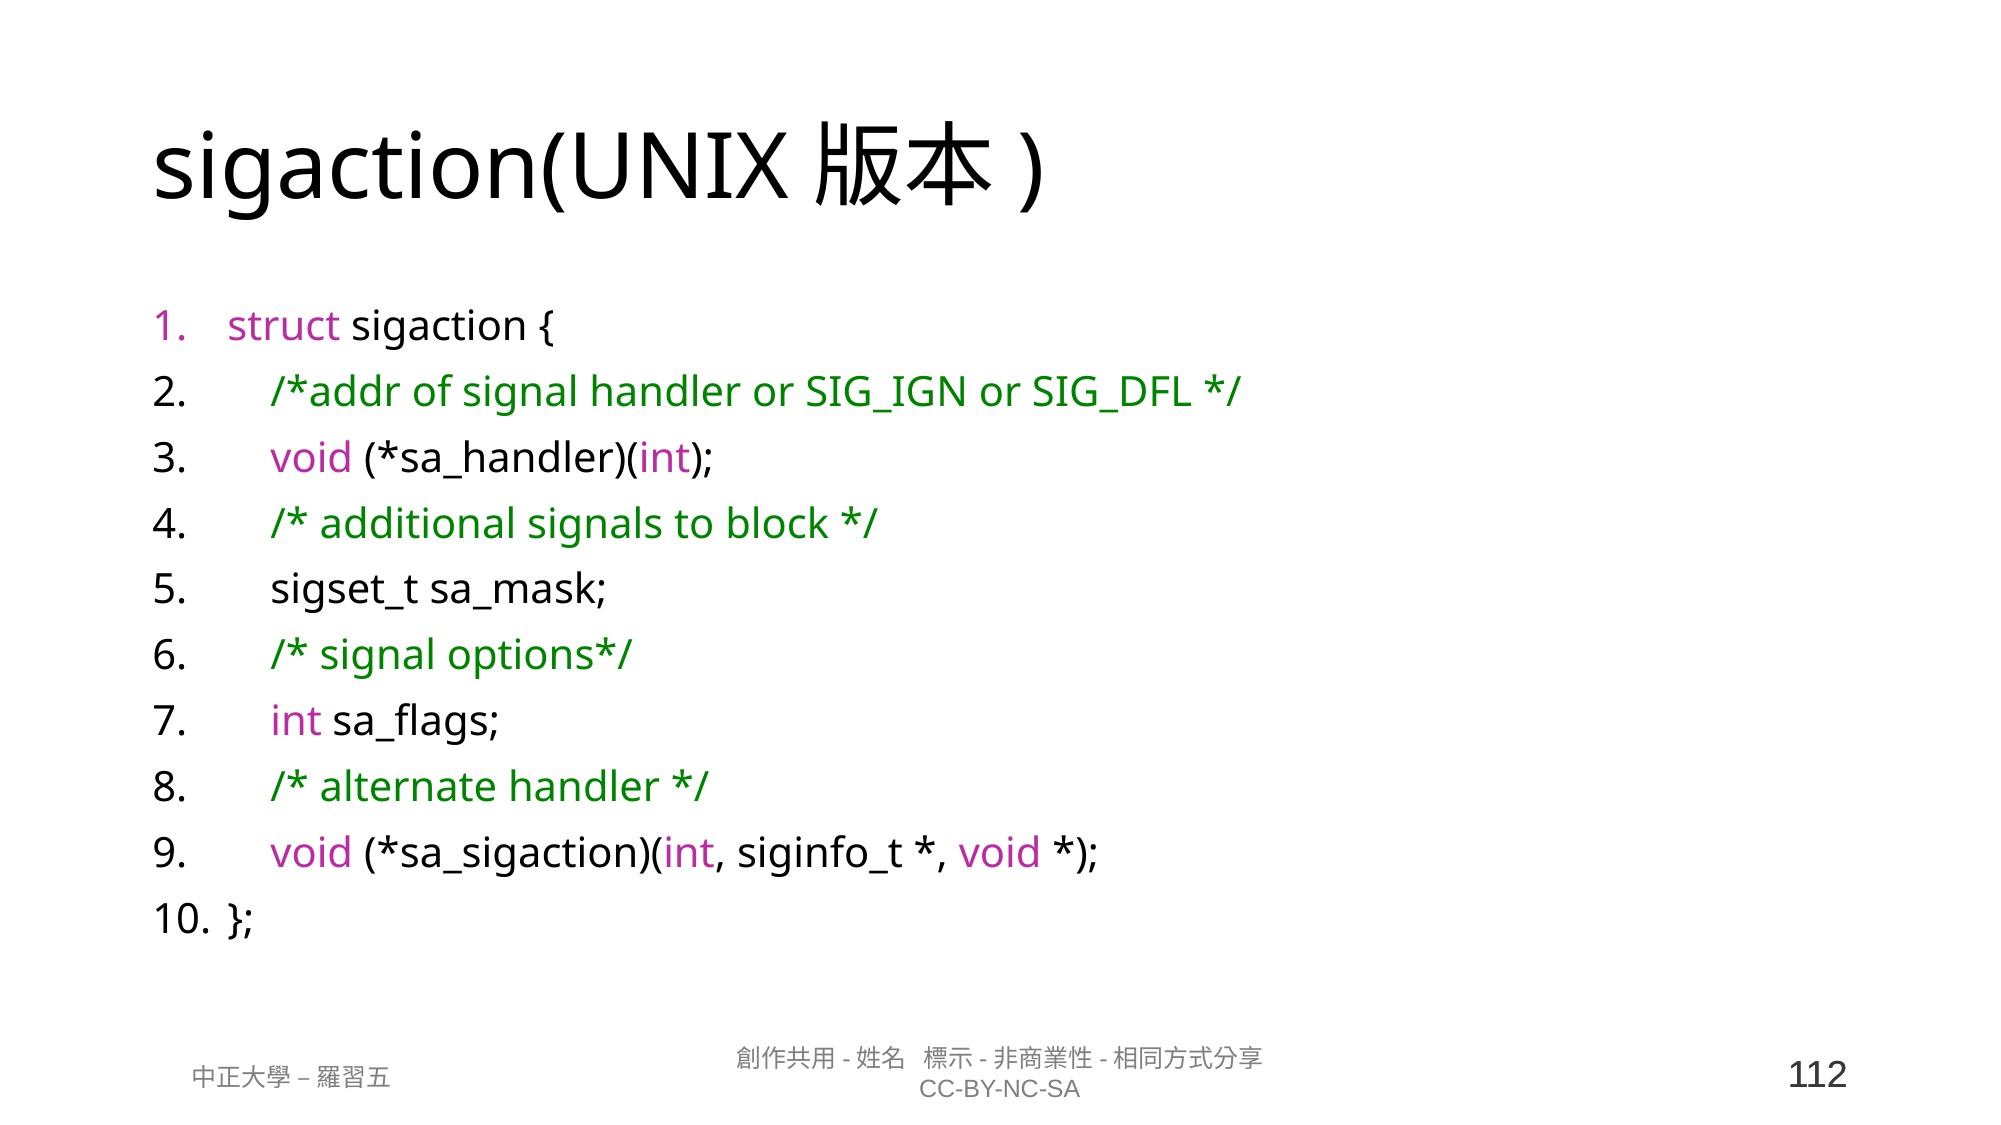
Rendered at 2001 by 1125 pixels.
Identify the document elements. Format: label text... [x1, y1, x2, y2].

list struct sigaction { /*addr of signal handler or SIG_IGN or SIG_DFL */ void (*sa_handler)(int); /* additional signals to block */ sigset_t sa_mask; /* signal options*/ int sa_flags; /* alternate handler */ void (*sa_sigaction)(int, siginfo_t *, void *); }; [137, 299, 1863, 1014]
title sigaction(UNIX版本) [137, 59, 1863, 278]
